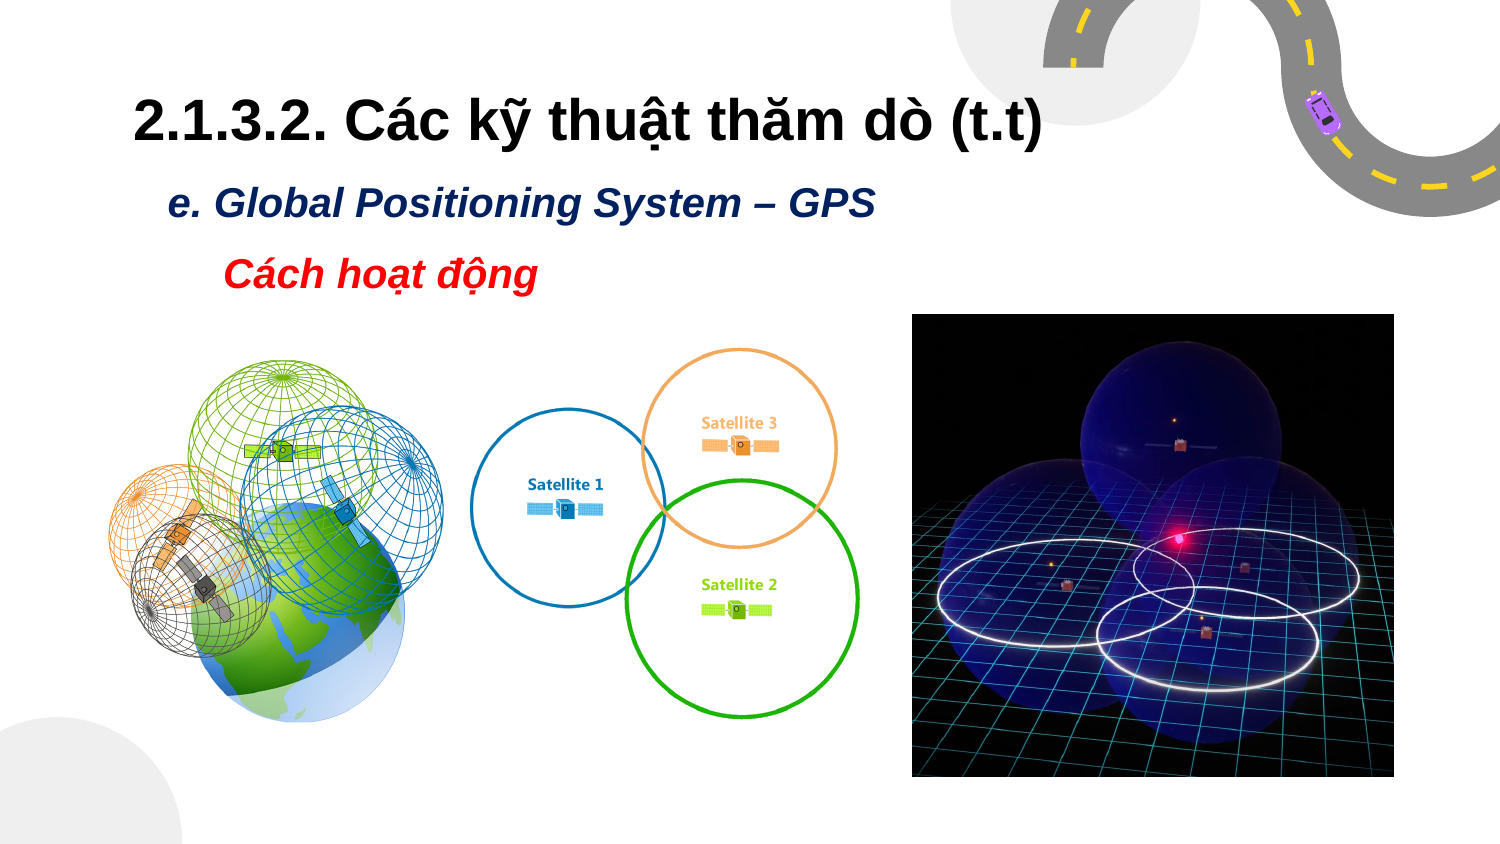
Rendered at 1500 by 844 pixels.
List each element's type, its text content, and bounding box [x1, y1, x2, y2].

title 2.1.3.2. Các kỹ thuật thăm dò (t.t) [118, 66, 1382, 161]
text_box Cách hoạt động [208, 248, 565, 303]
picture [71, 305, 878, 778]
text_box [907, 437, 1377, 714]
text_box e. Global Positioning System – GPS [152, 161, 1014, 248]
picture [912, 314, 1394, 778]
